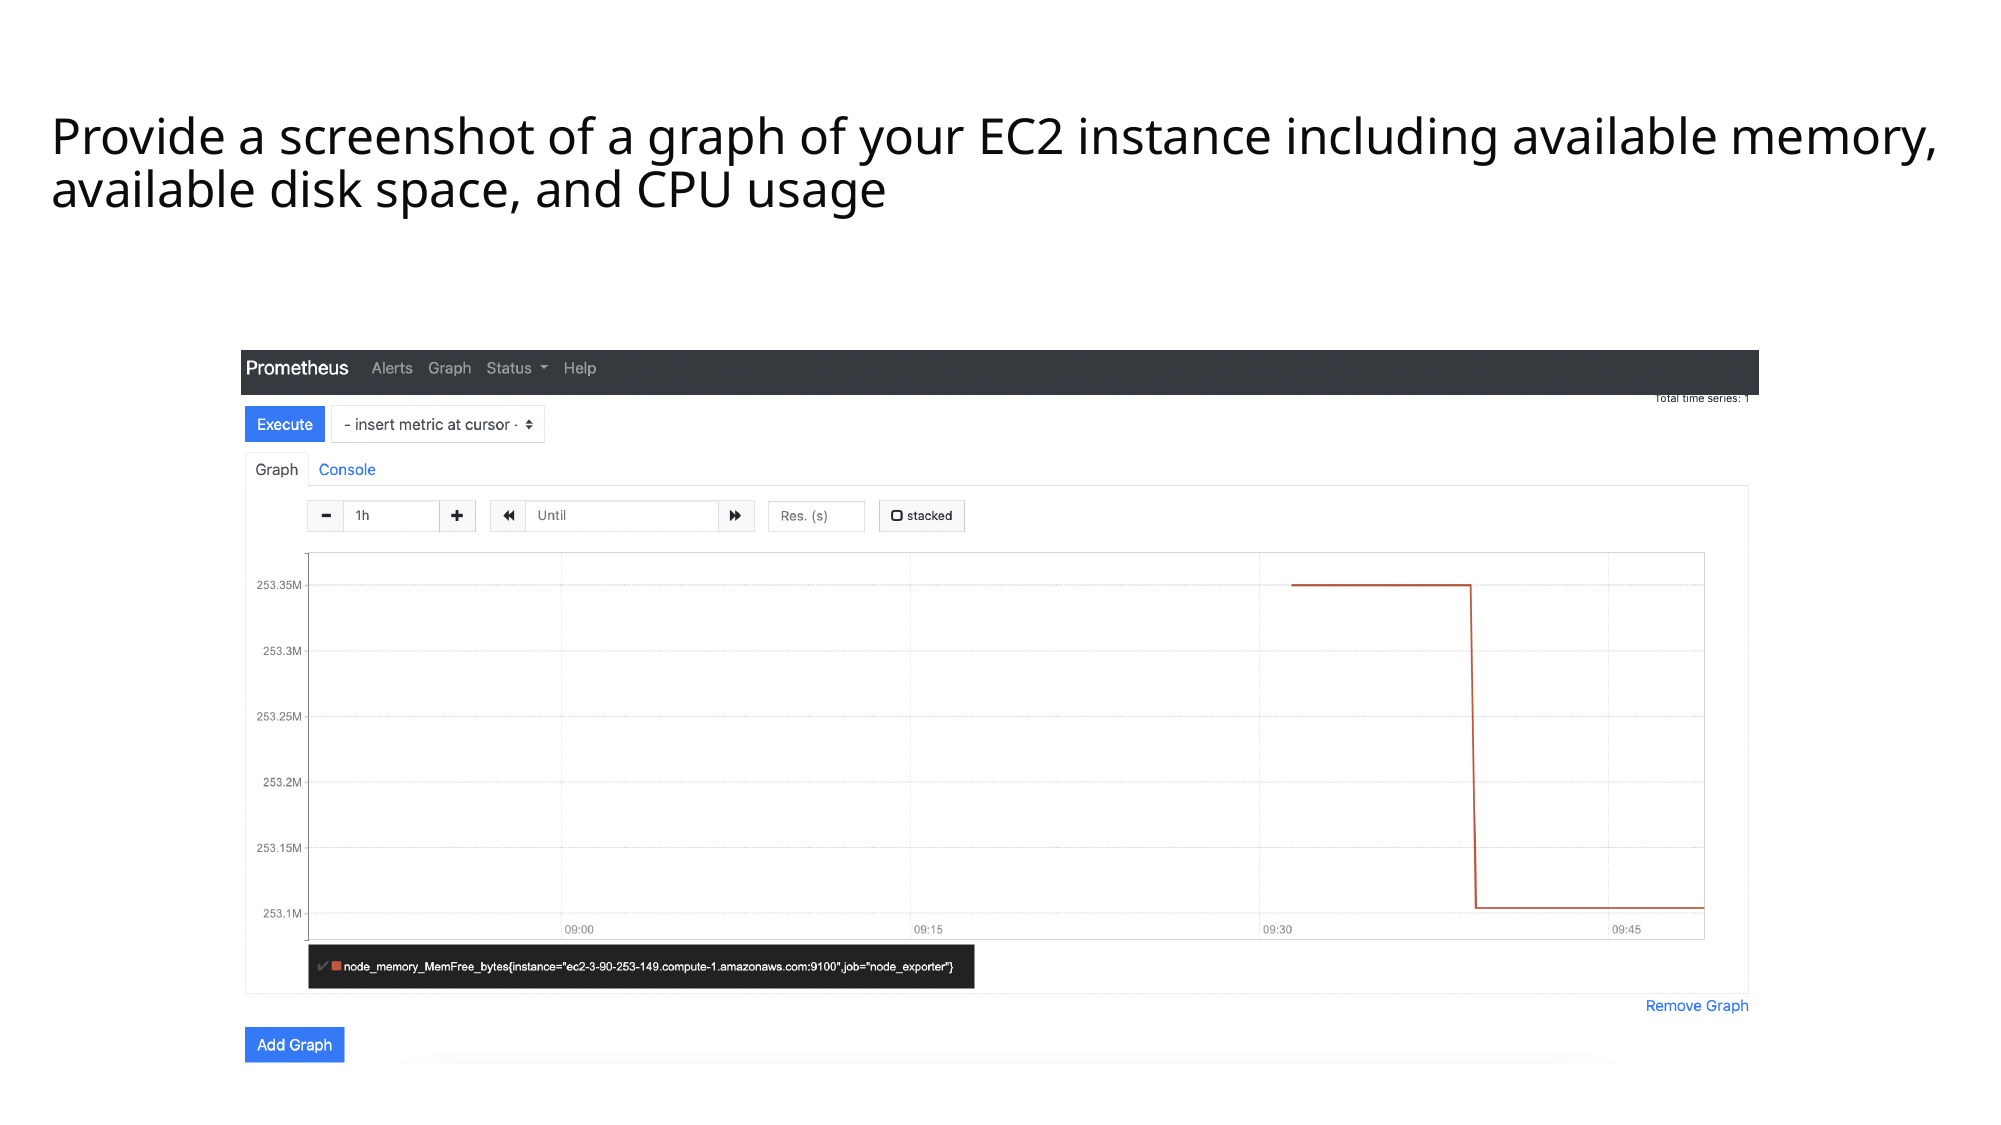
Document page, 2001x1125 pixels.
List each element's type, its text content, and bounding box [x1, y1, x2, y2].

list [241, 350, 1759, 1064]
title Provide a screenshot of a graph of your EC2 instance including available memory, available disk space, and CPU usage [36, 103, 1964, 227]
